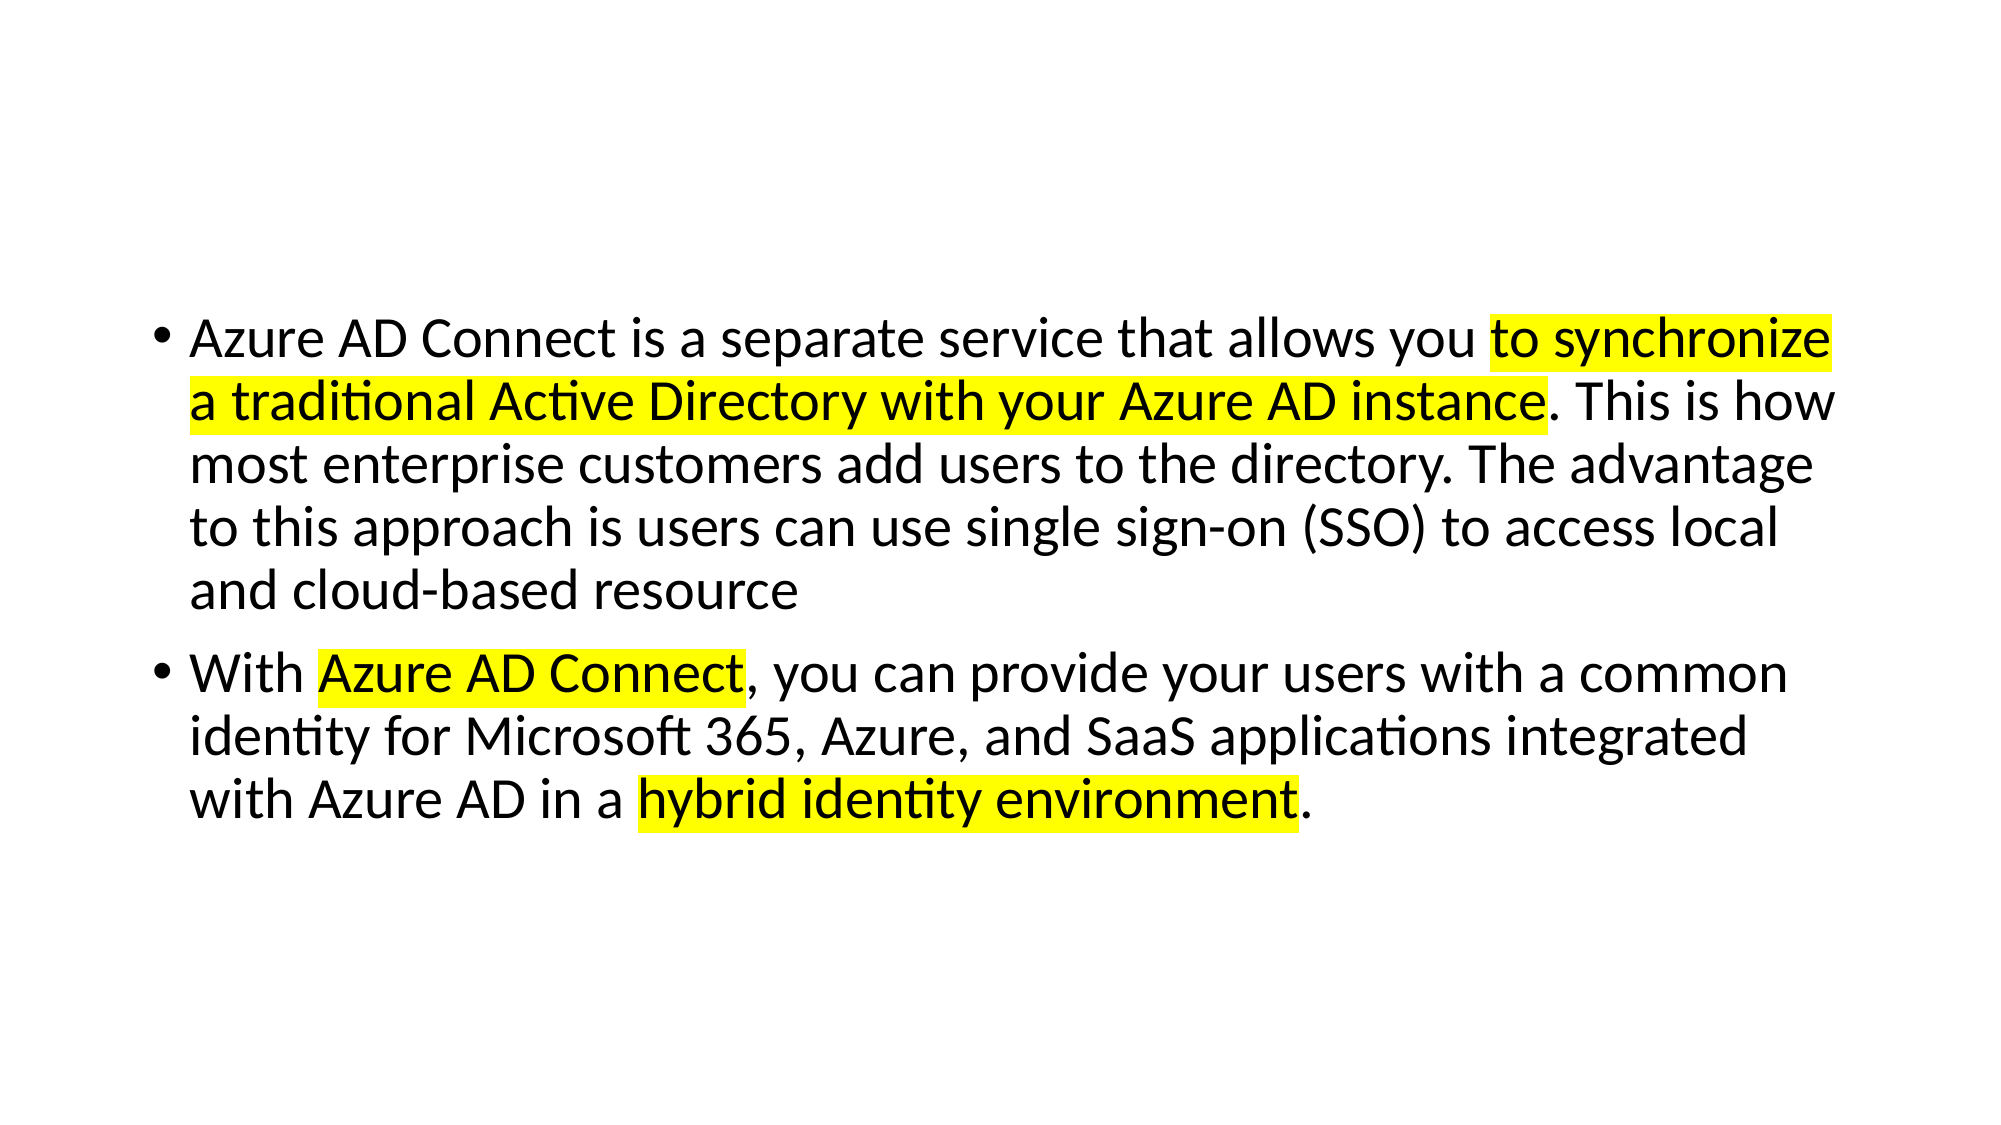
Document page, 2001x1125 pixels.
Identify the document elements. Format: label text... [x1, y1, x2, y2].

list Azure AD Connect is a separate service that allows you to synchronize a traditional Active Directory with your Azure AD instance. This is how most enterprise customers add users to the directory. The advantage to this approach is users can use single sign-on (SSO) to access local and cloud-based resource With Azure AD Connect, you can provide your users with a common identity for Microsoft 365, Azure, and SaaS applications integrated with Azure AD in a hybrid identity environment. [137, 299, 1863, 1014]
